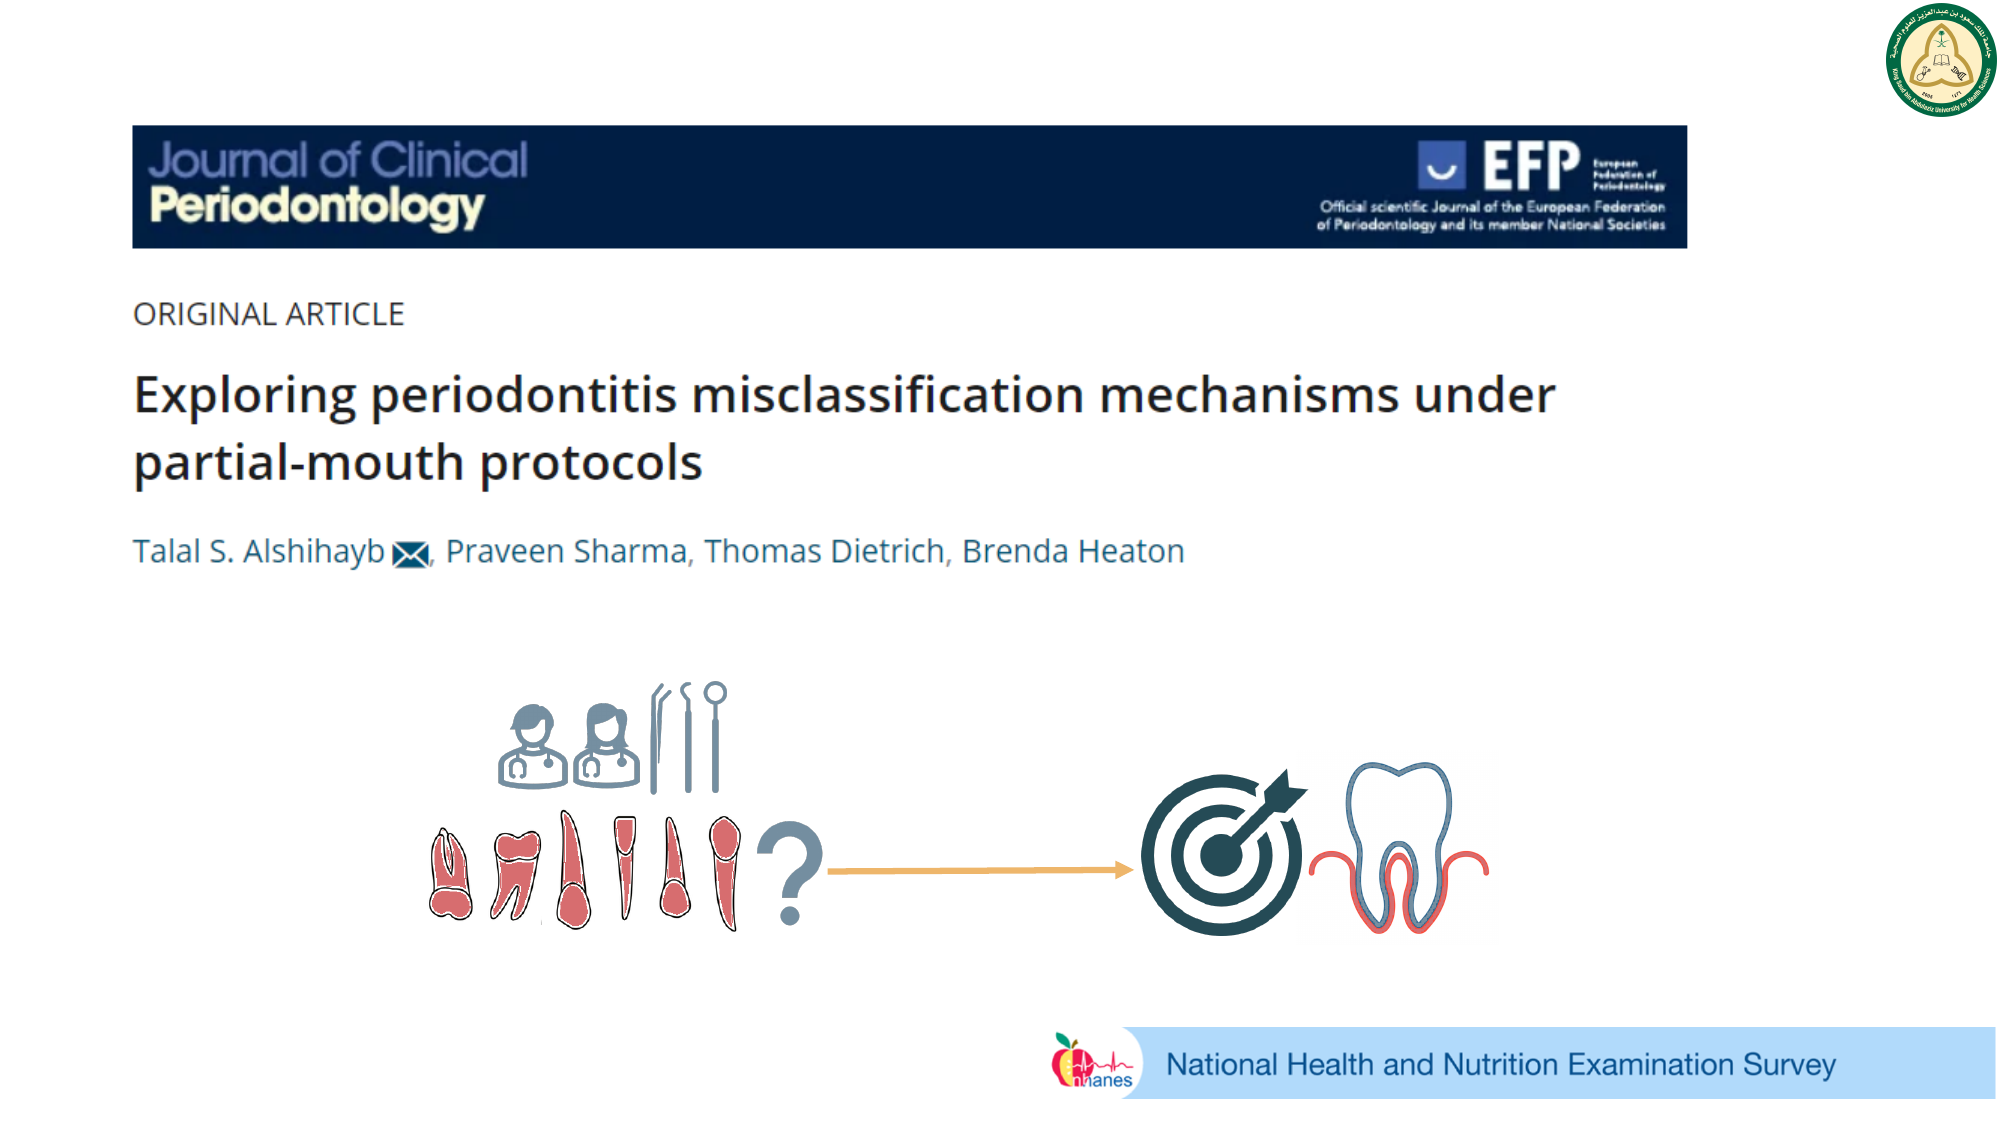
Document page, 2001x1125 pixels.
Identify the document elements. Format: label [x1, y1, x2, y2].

picture [1886, 3, 1997, 117]
picture [113, 121, 1719, 584]
text_box [418, 678, 1499, 954]
picture [1039, 1023, 2000, 1104]
